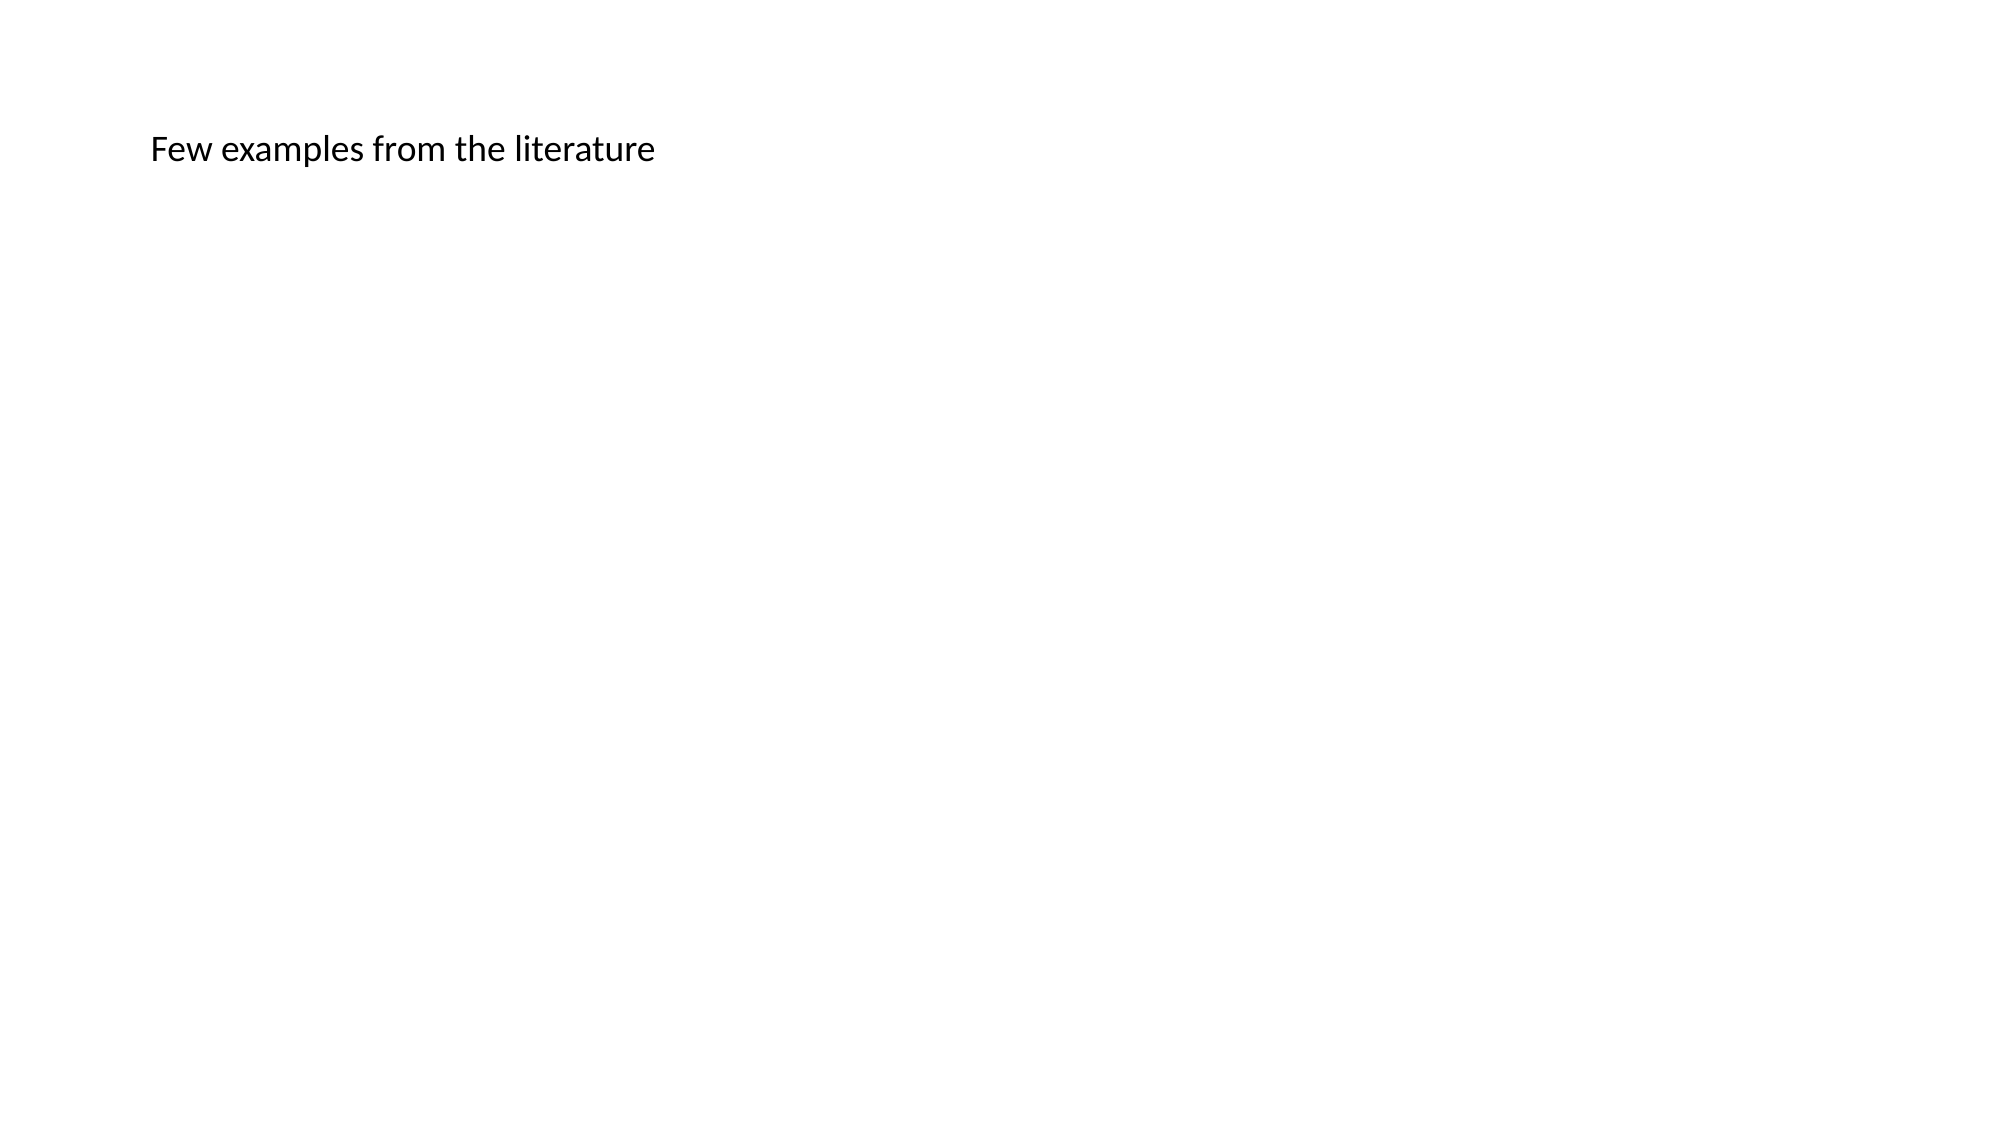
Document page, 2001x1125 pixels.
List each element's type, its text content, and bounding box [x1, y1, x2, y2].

text_box Few examples from the literature [136, 116, 672, 177]
